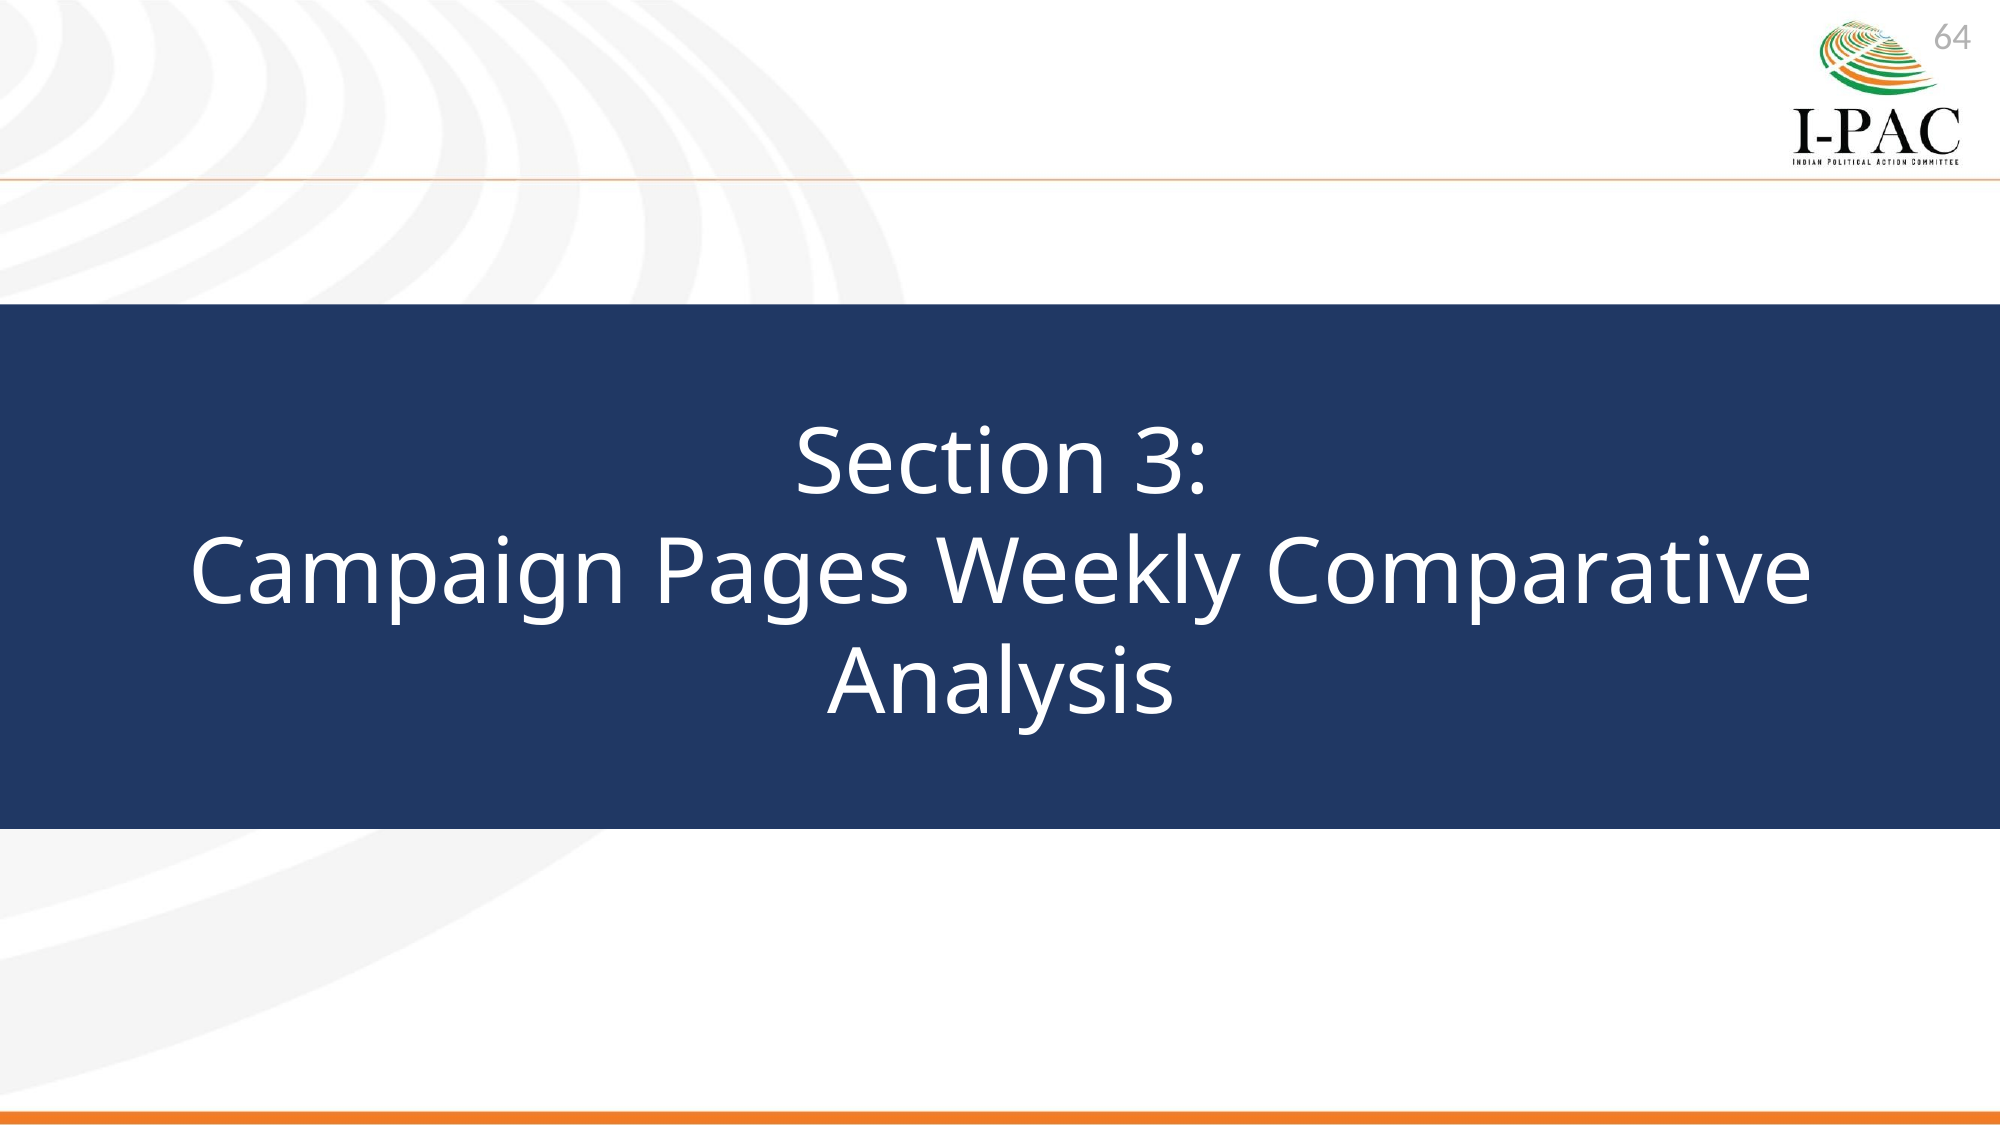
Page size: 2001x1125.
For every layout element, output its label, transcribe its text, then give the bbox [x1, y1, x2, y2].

slide_number 64 [1926, 12, 1972, 58]
picture [0, 0, 2000, 304]
picture [0, 829, 2000, 1125]
text_box Section 3: Campaign Pages Weekly Comparative Analysis [0, 304, 2000, 829]
